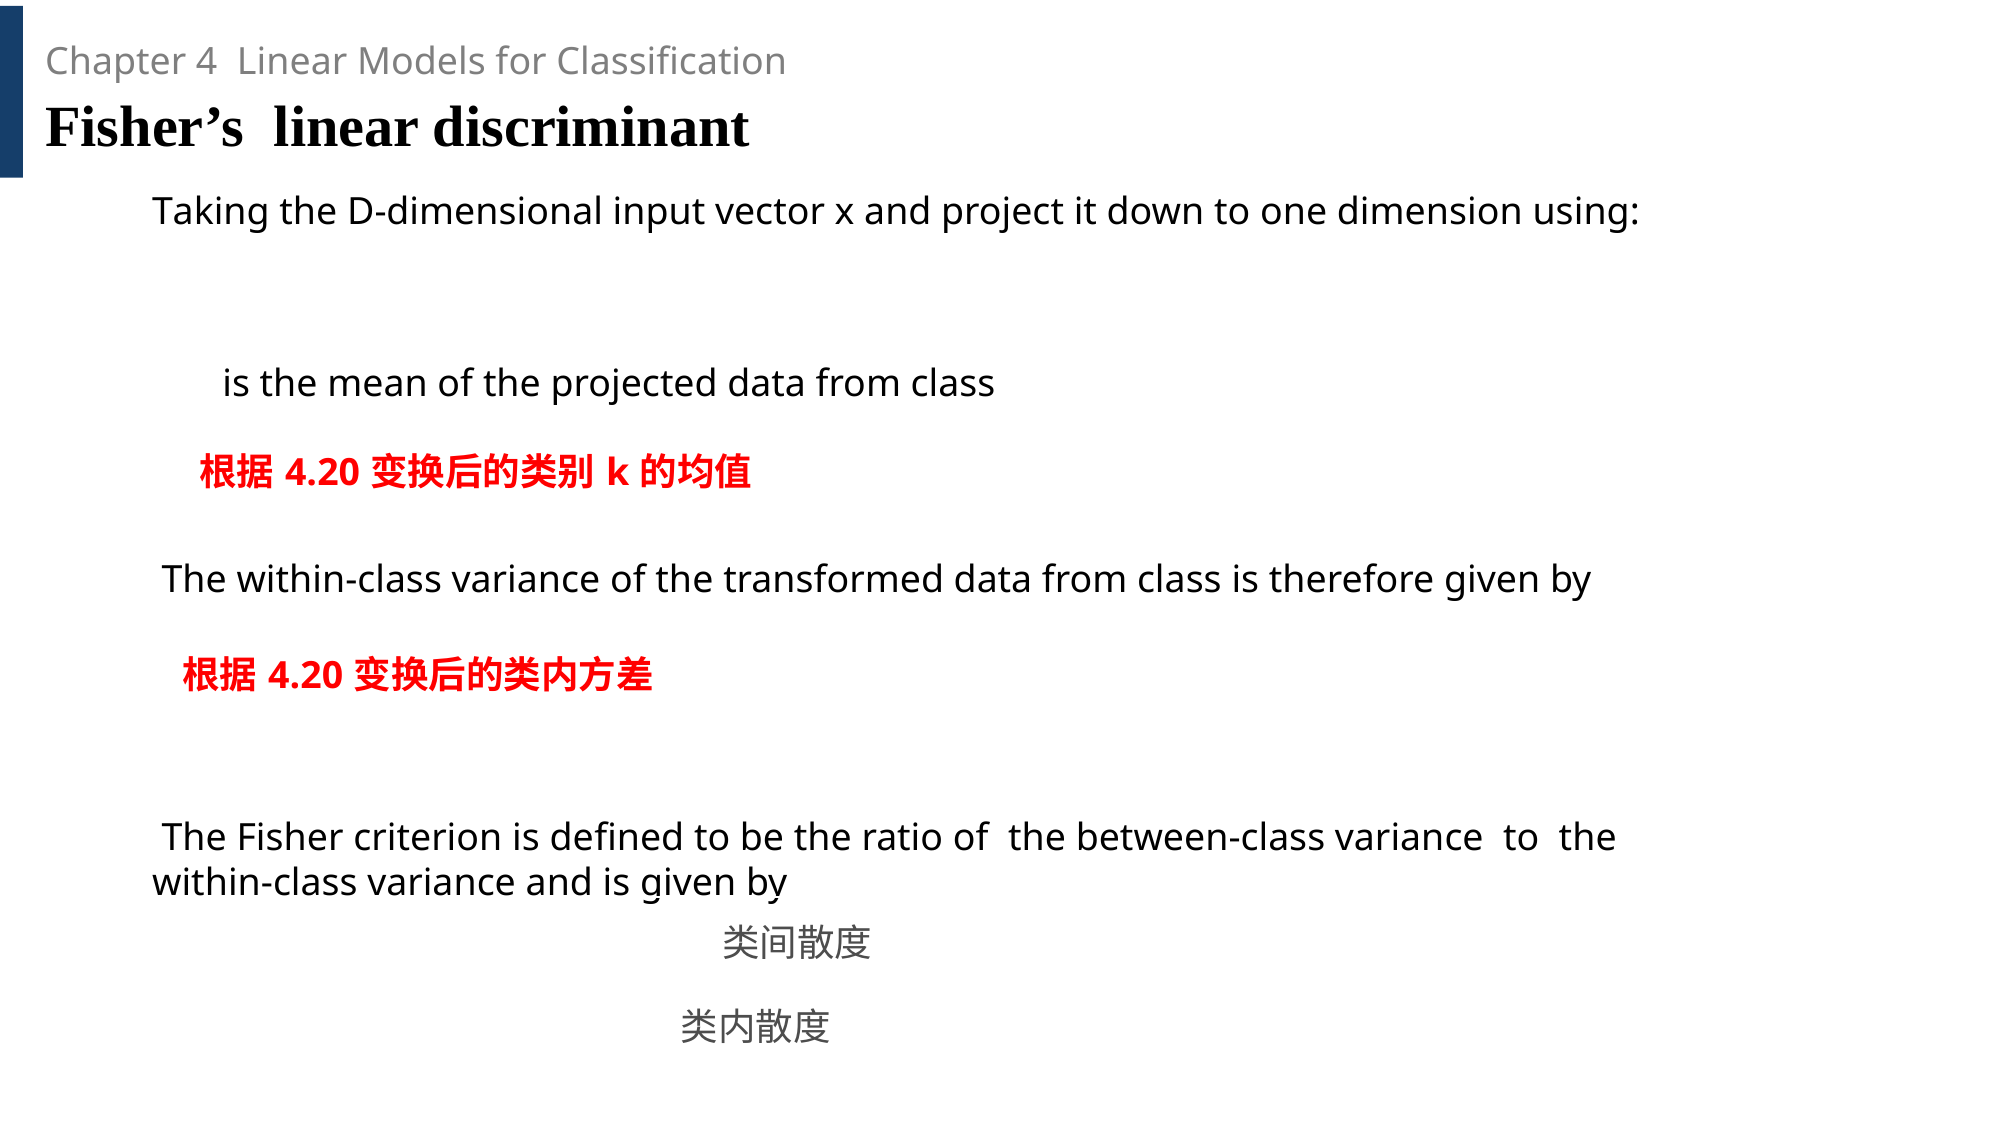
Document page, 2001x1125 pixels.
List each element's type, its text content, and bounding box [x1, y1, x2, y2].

text_box [0, 5, 24, 179]
text_box 类内散度 [665, 995, 846, 1056]
text_box 类间散度 [707, 911, 888, 972]
text_box Taking the D-dimensional input vector x and project it down to one dimension using: [137, 179, 1769, 240]
text_box The Fisher criterion is deﬁned to be the ratio of the between-class variance to the within-class variance and is given by [137, 805, 1741, 911]
text_box Fisher’s linear discriminant [30, 80, 1175, 166]
text_box Chapter 4 Linear Models for Classification [30, 29, 1145, 80]
